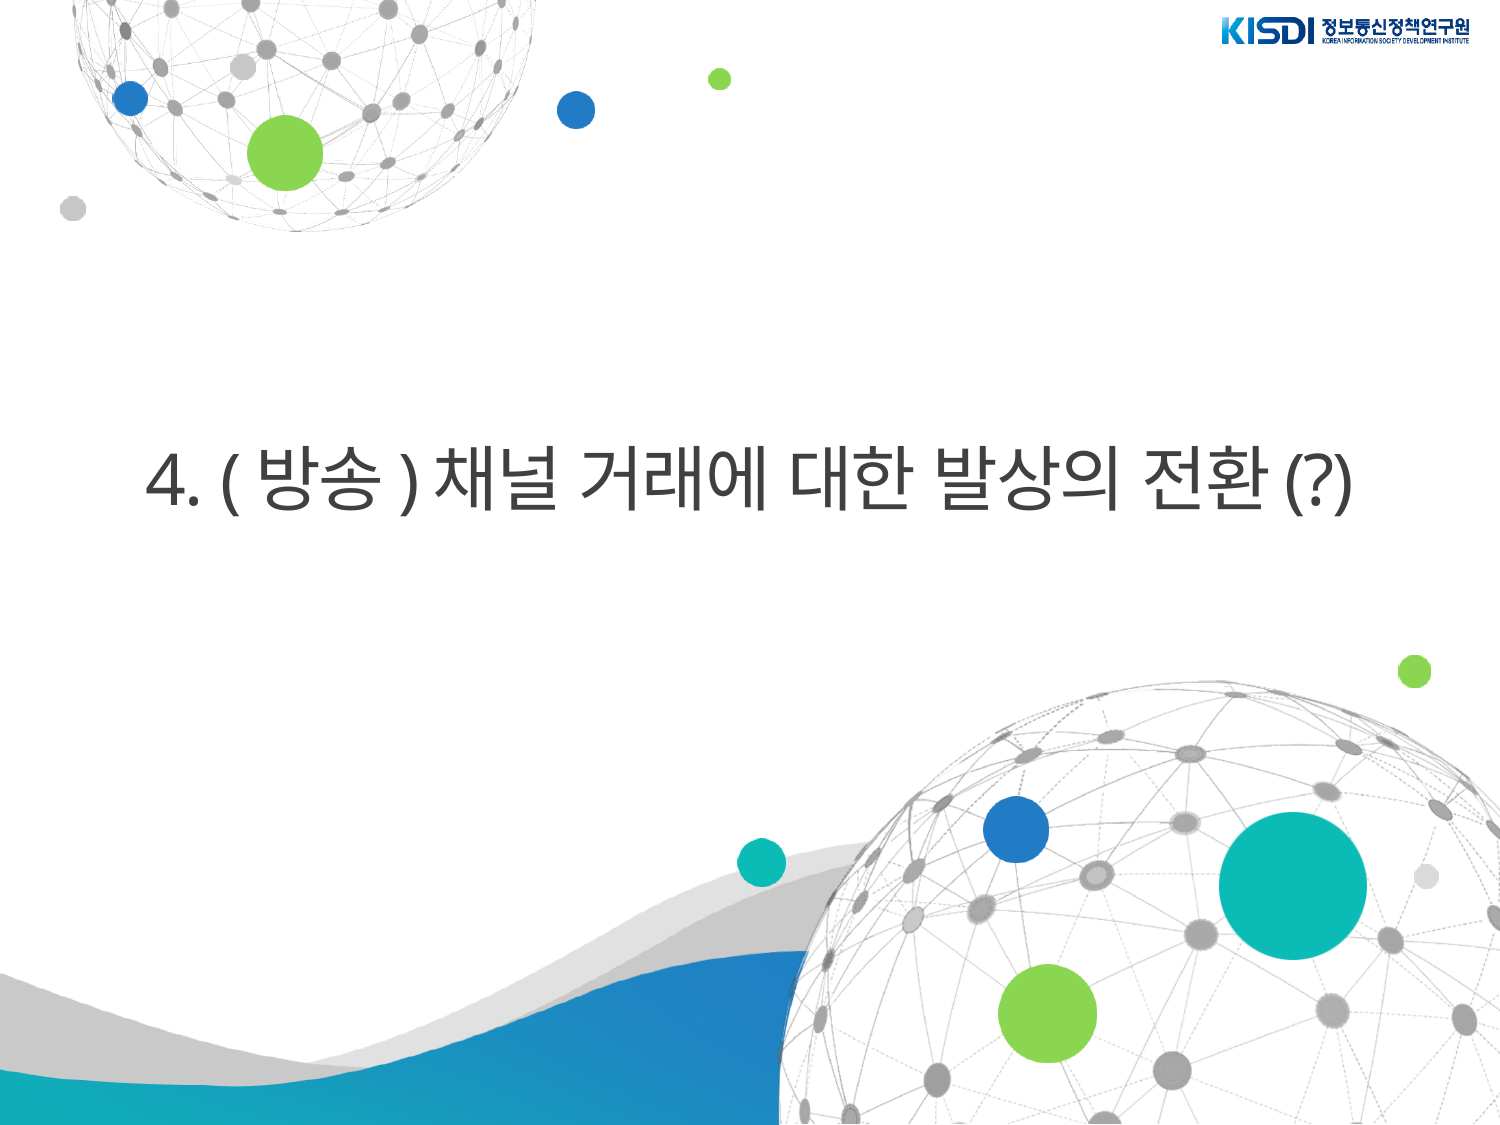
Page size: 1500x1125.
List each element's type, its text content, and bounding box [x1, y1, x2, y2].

picture [0, 655, 1500, 1125]
picture [1229, 17, 1469, 44]
picture [708, 68, 731, 90]
picture [1222, 17, 1236, 29]
picture [557, 91, 595, 129]
title 4. (방송)채널 거래에 대한 발상의 전환(?) [0, 381, 1500, 527]
picture [60, 0, 536, 232]
